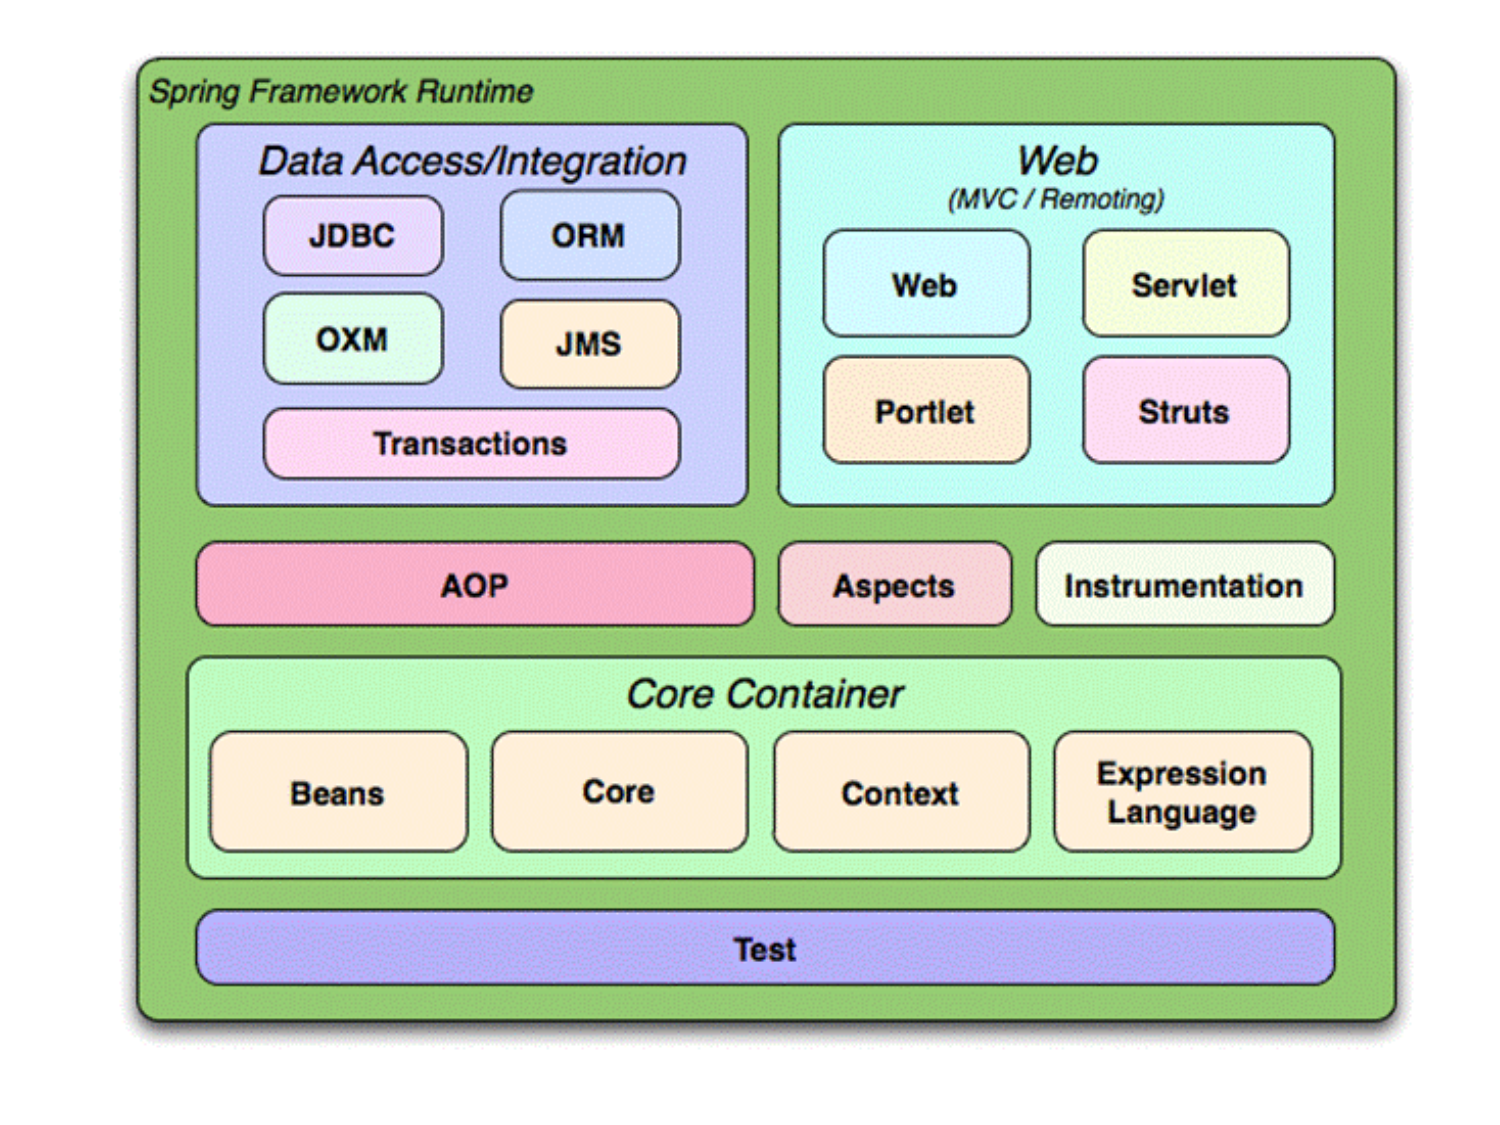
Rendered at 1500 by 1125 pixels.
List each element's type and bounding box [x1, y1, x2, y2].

picture [110, 42, 1423, 1054]
